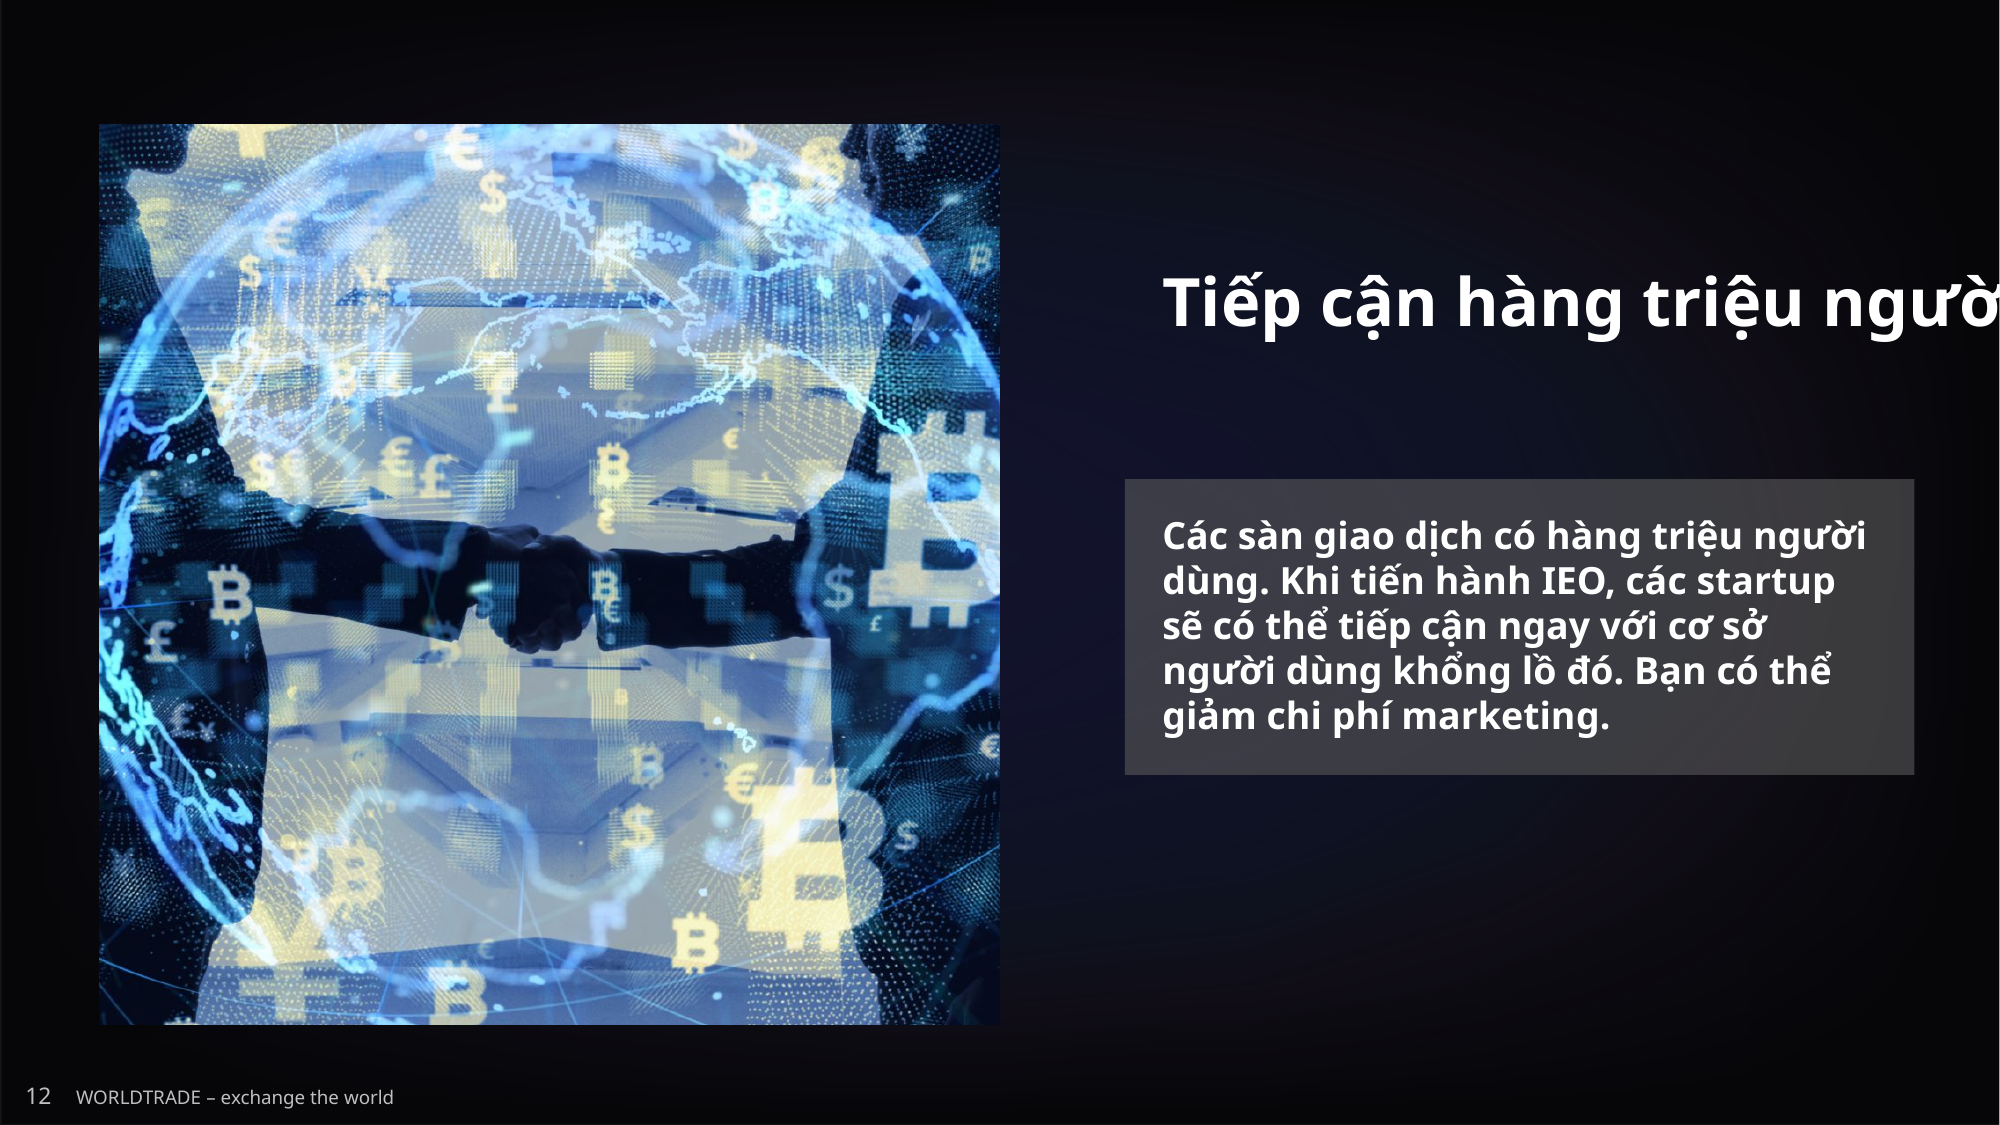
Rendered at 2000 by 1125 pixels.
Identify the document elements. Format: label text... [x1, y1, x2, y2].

text_box [1123, 477, 1917, 777]
text_box Tiếp cận hàng triệu người [1162, 260, 2000, 341]
text_box Các sàn giao dịch có hàng triệu người dùng. Khi tiến hành IEO, các startup sẽ có thể tiếp cận ngay với cơ sở người dùng khổng lồ đó. Bạn có thể giảm chi phí marketing. [1162, 512, 1875, 738]
picture [0, 0, 2000, 1125]
